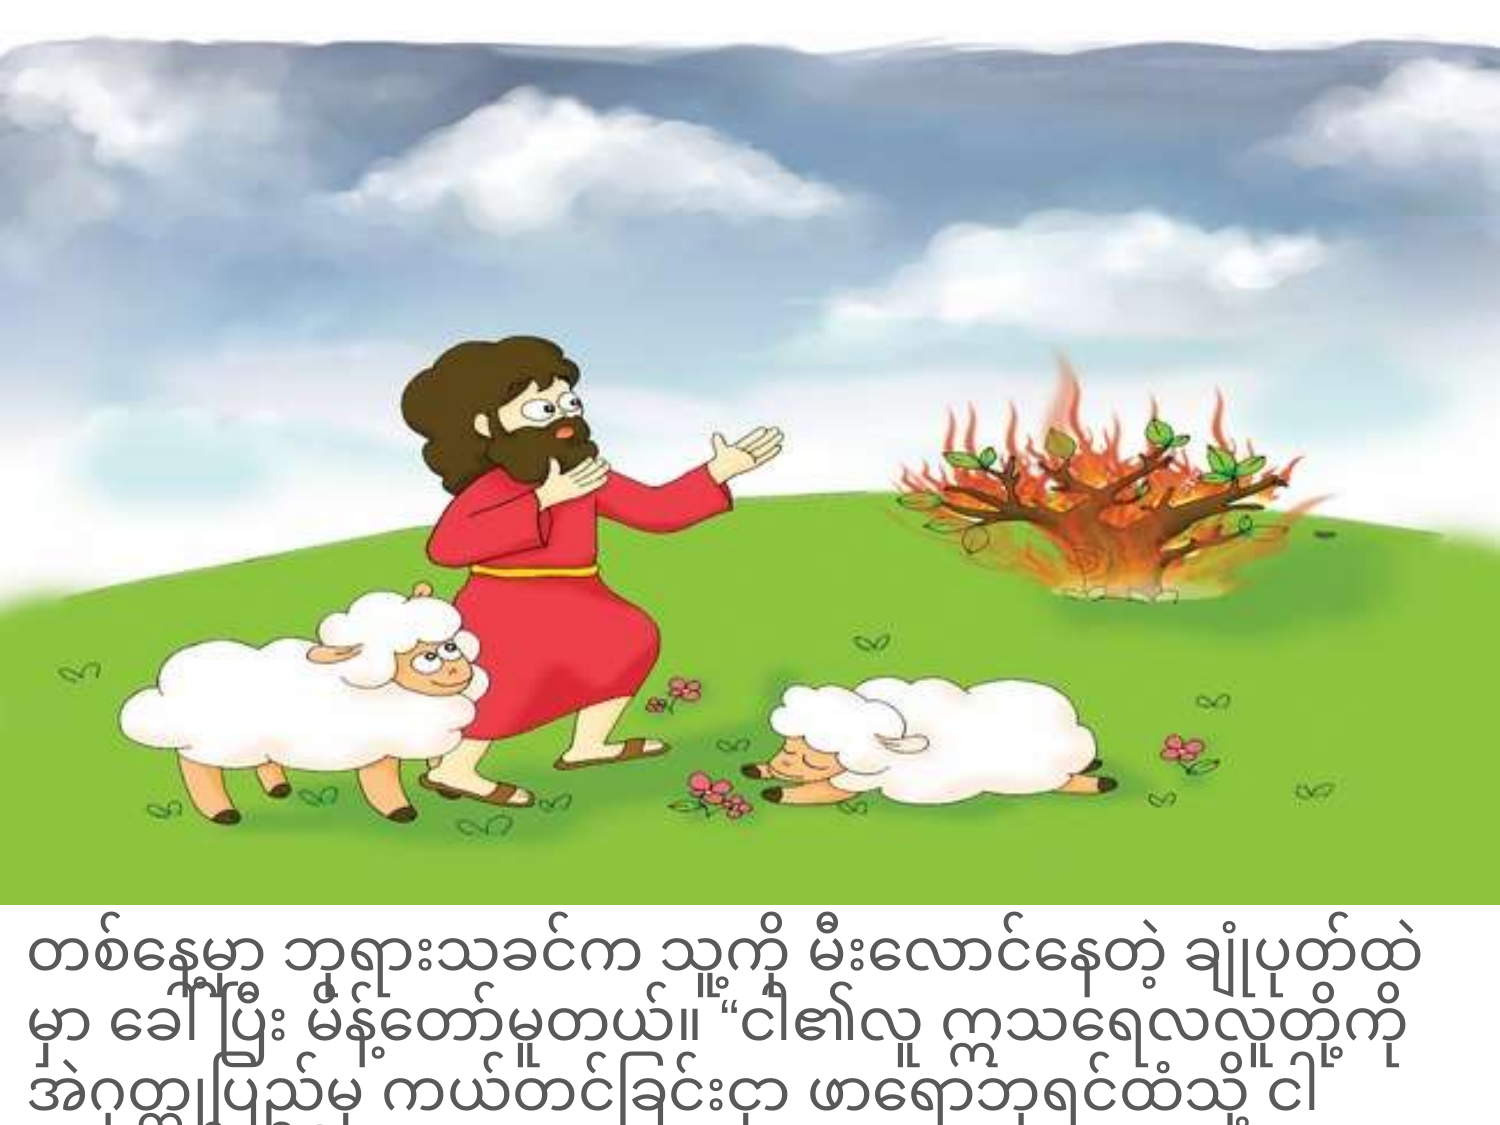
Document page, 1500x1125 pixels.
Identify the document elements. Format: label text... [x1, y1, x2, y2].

text_box တစ်နေ့မှာ ဘုရားသခင်က သူ့ကို မီးလောင်နေတဲ့ ချုံပုတ်ထဲမှာ ခေါ်ပြီး မိန့်တော်မူတယ်။ “ငါ၏လူ ဣသရေလလူတို့ကို အဲဂုတ္တုပြည်မှ ကယ်တင်ခြင်းငှာ ဖာရောဘုရင်ထံသို့ ငါစေလွှတ်၏။” [11, 914, 1498, 1125]
picture [0, 0, 1500, 906]
